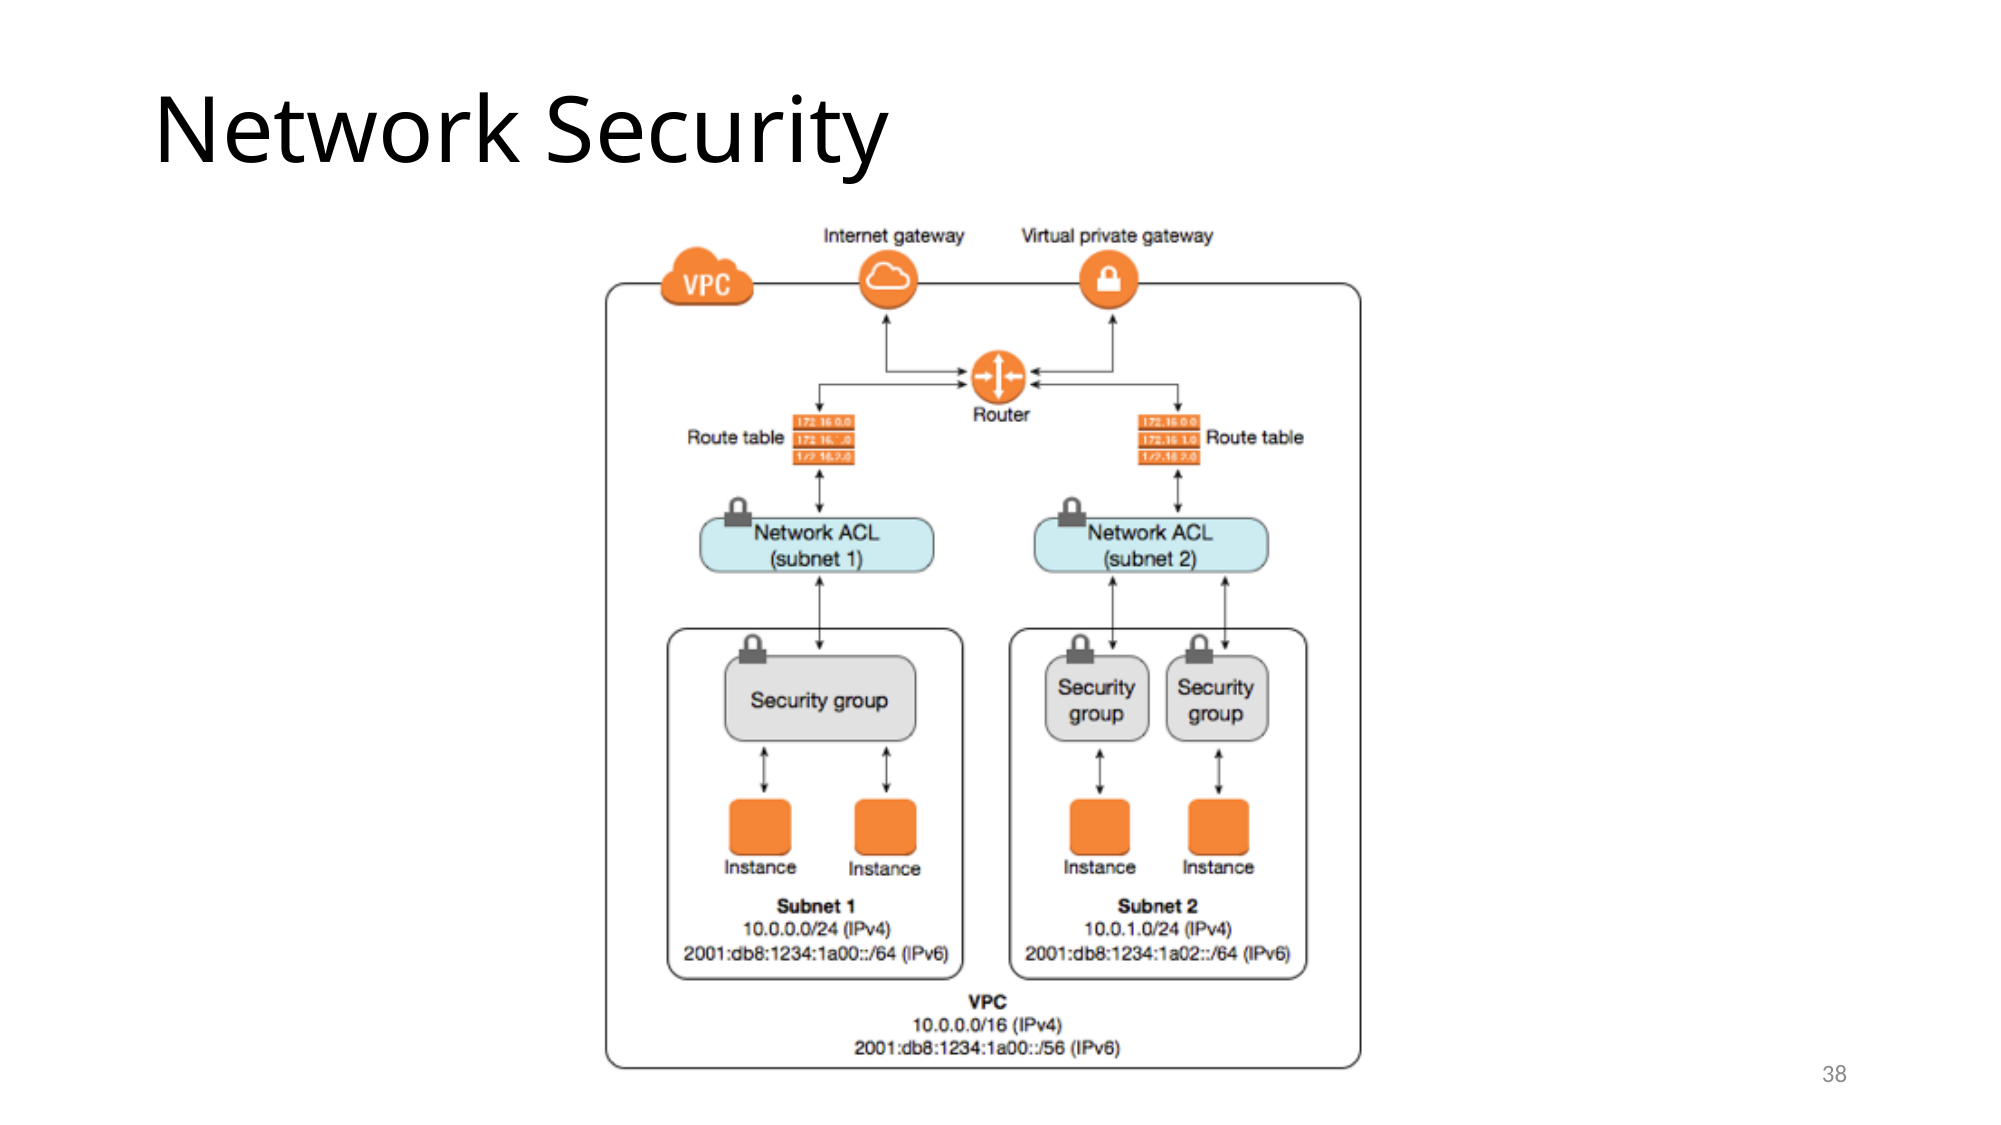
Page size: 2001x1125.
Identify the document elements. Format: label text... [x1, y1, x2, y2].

picture [573, 205, 1427, 1120]
slide_number 38 [1427, 1042, 1863, 1103]
title Network Security [137, 59, 1863, 206]
